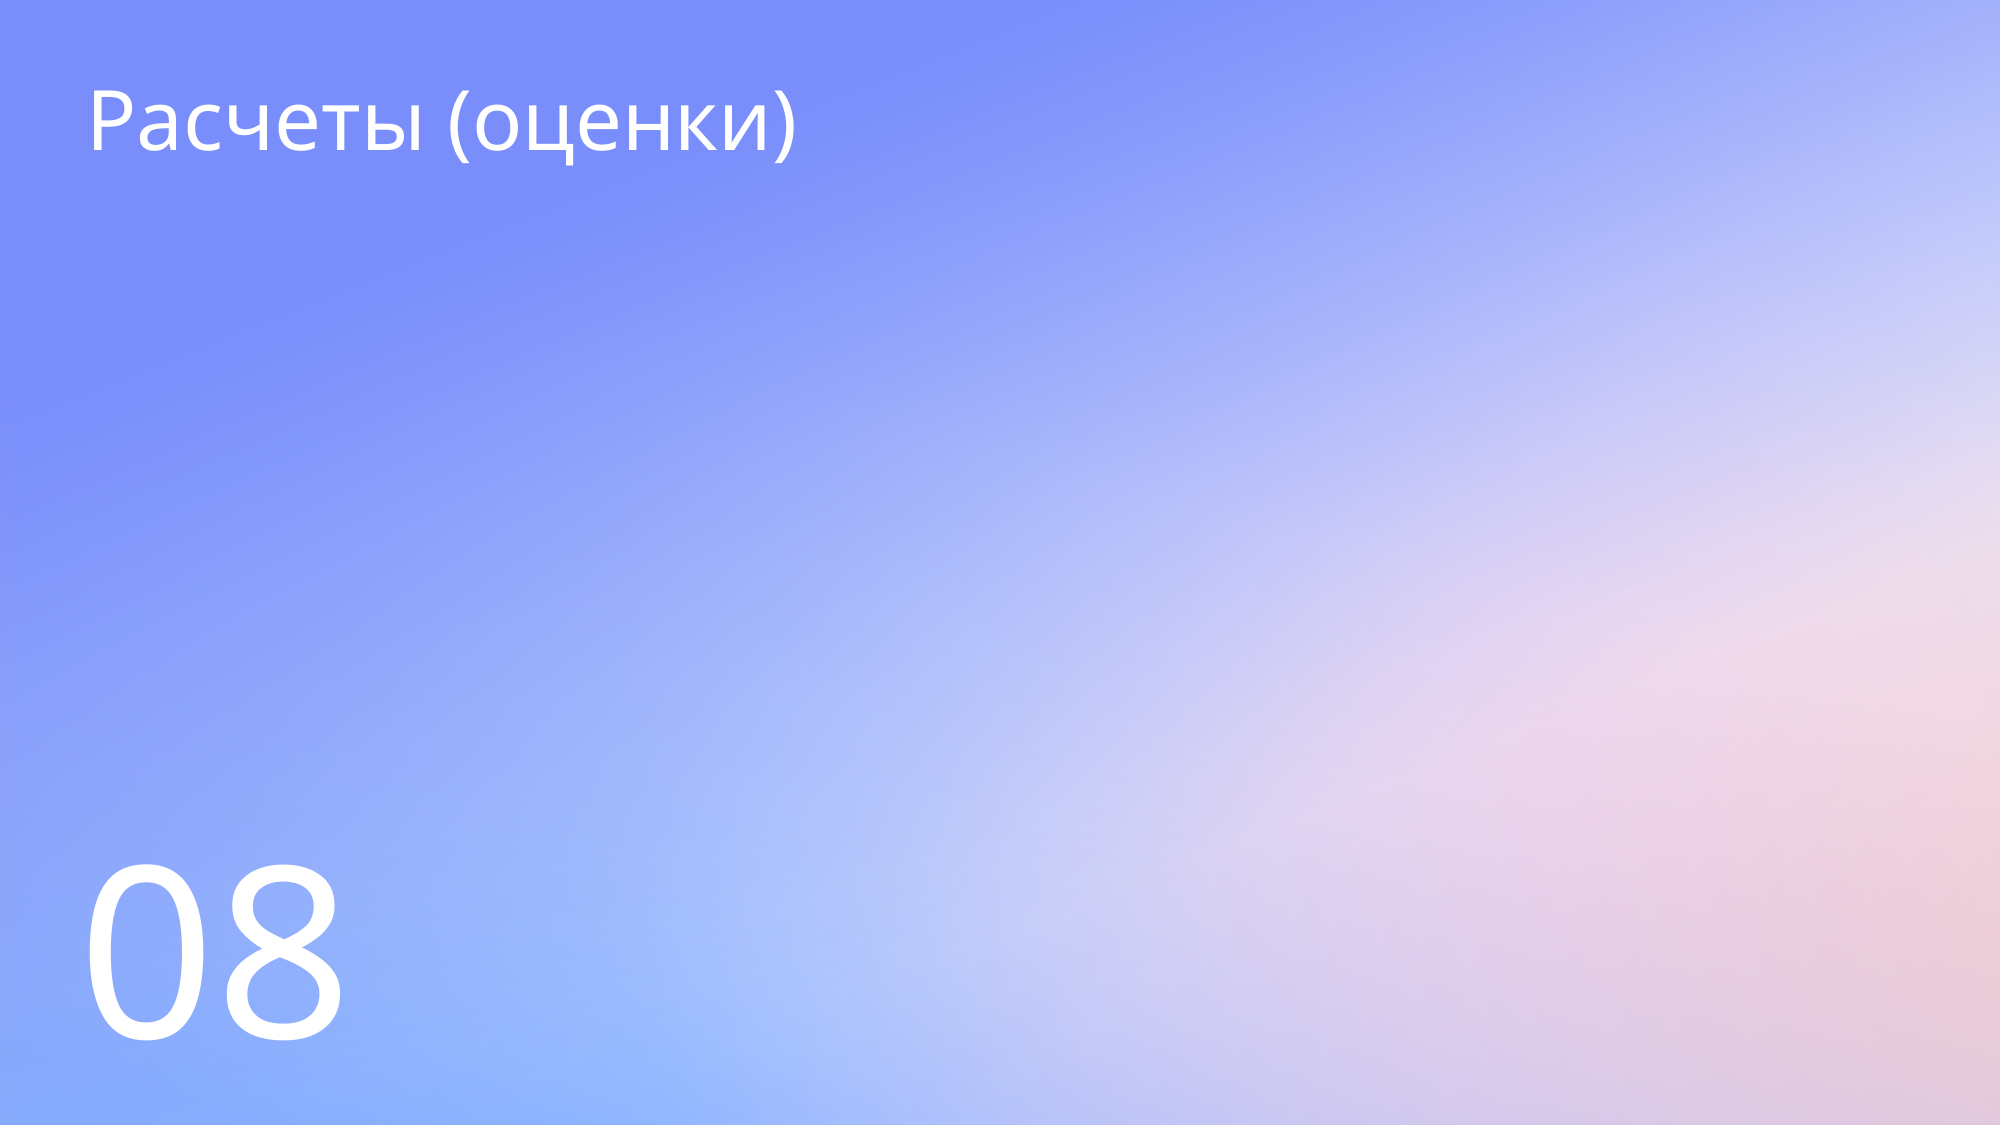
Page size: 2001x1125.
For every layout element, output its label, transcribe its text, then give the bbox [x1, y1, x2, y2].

title Расчеты (оценки) [86, 78, 1903, 351]
list 08 [79, 831, 540, 1044]
picture [0, 0, 2000, 1125]
